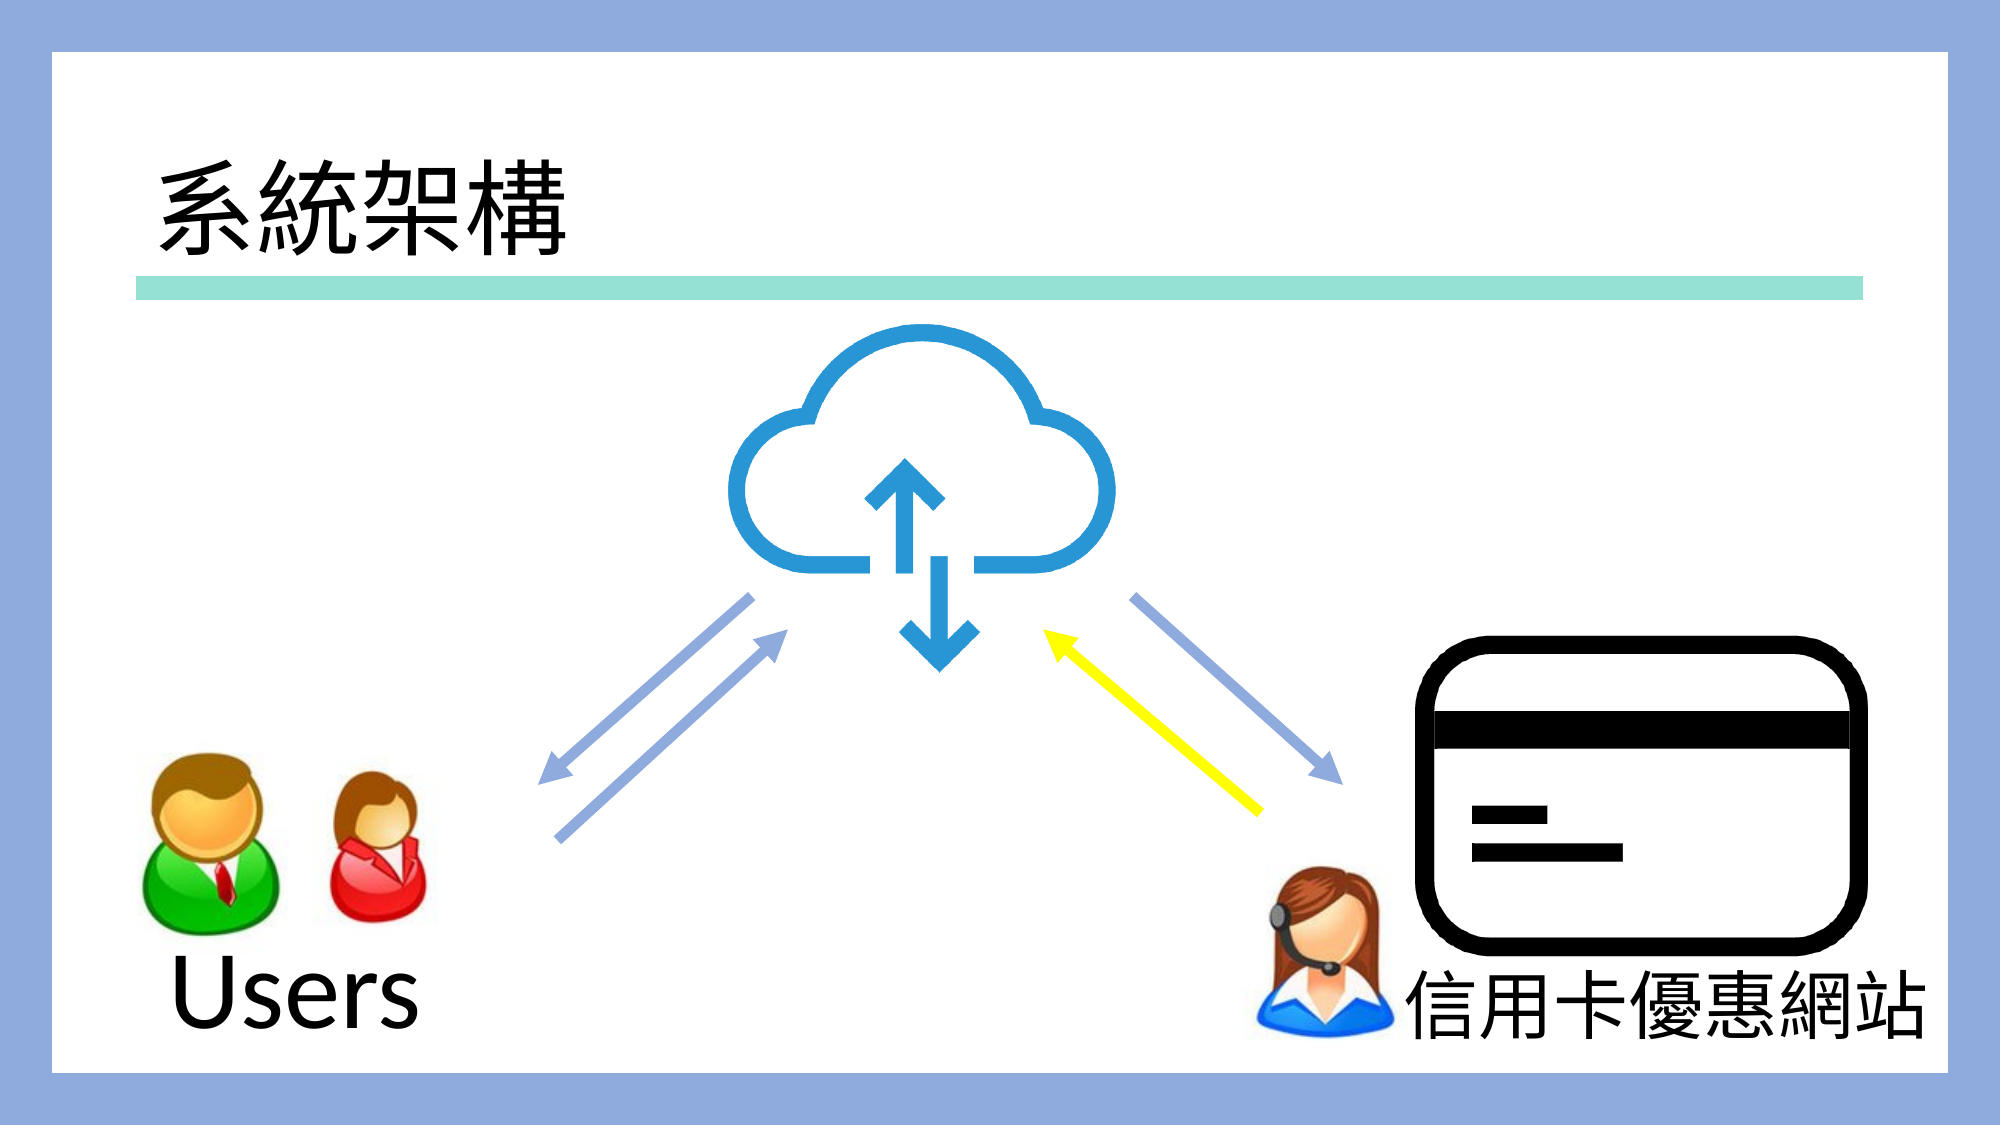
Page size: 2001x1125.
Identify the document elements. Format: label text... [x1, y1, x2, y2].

text_box 系統架構 [137, 135, 1039, 276]
text_box [136, 276, 1863, 300]
text_box Users [153, 953, 437, 1059]
picture [709, 308, 1133, 697]
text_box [1043, 629, 1261, 813]
picture [1242, 853, 1409, 1050]
text_box 信用卡優惠網站 [1387, 950, 1944, 1056]
text_box [0, 0, 2000, 1125]
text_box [1132, 596, 1344, 785]
picture [63, 732, 439, 1022]
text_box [557, 629, 788, 841]
picture [1415, 569, 1868, 1022]
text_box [537, 596, 752, 785]
